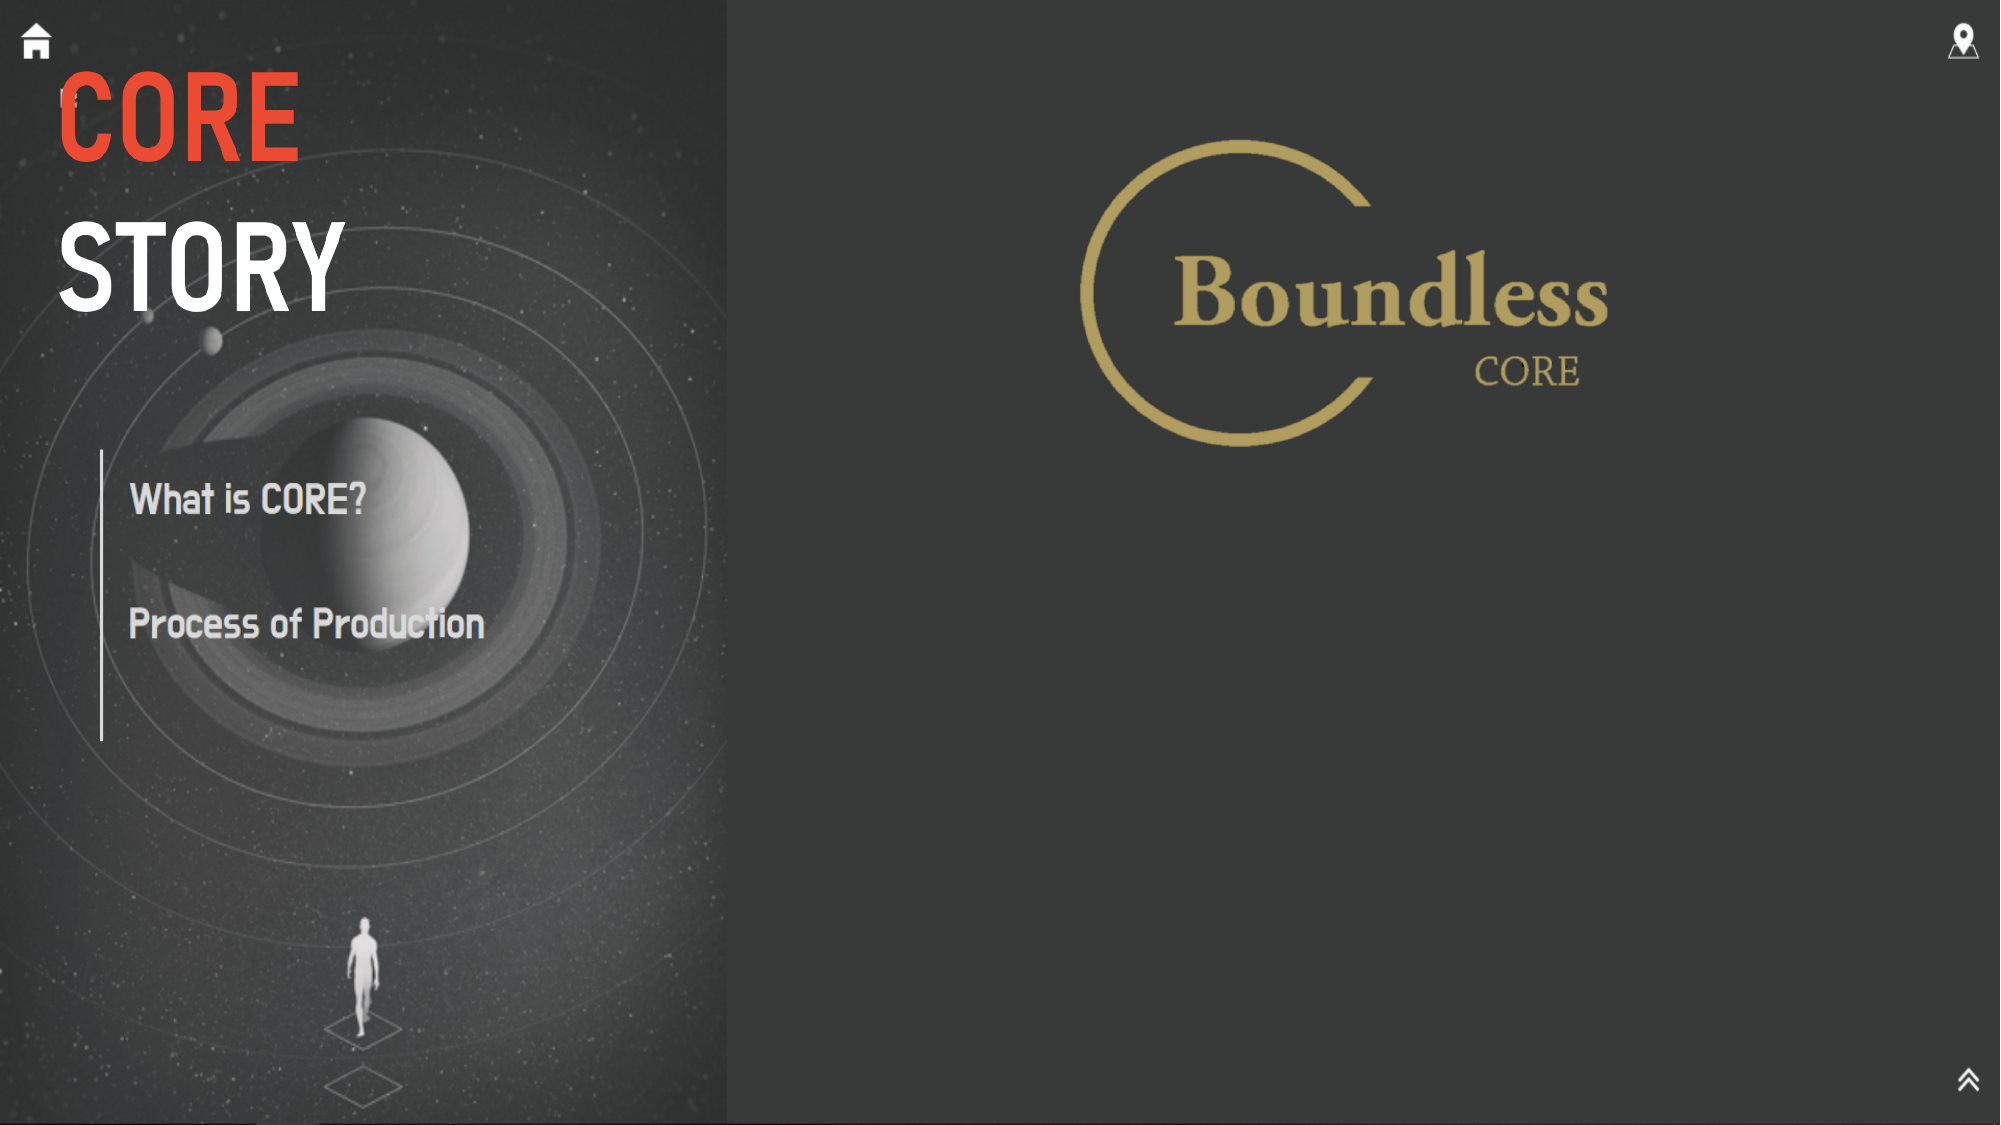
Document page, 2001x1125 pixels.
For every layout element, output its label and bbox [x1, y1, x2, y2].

text_box [0, 0, 2000, 1125]
